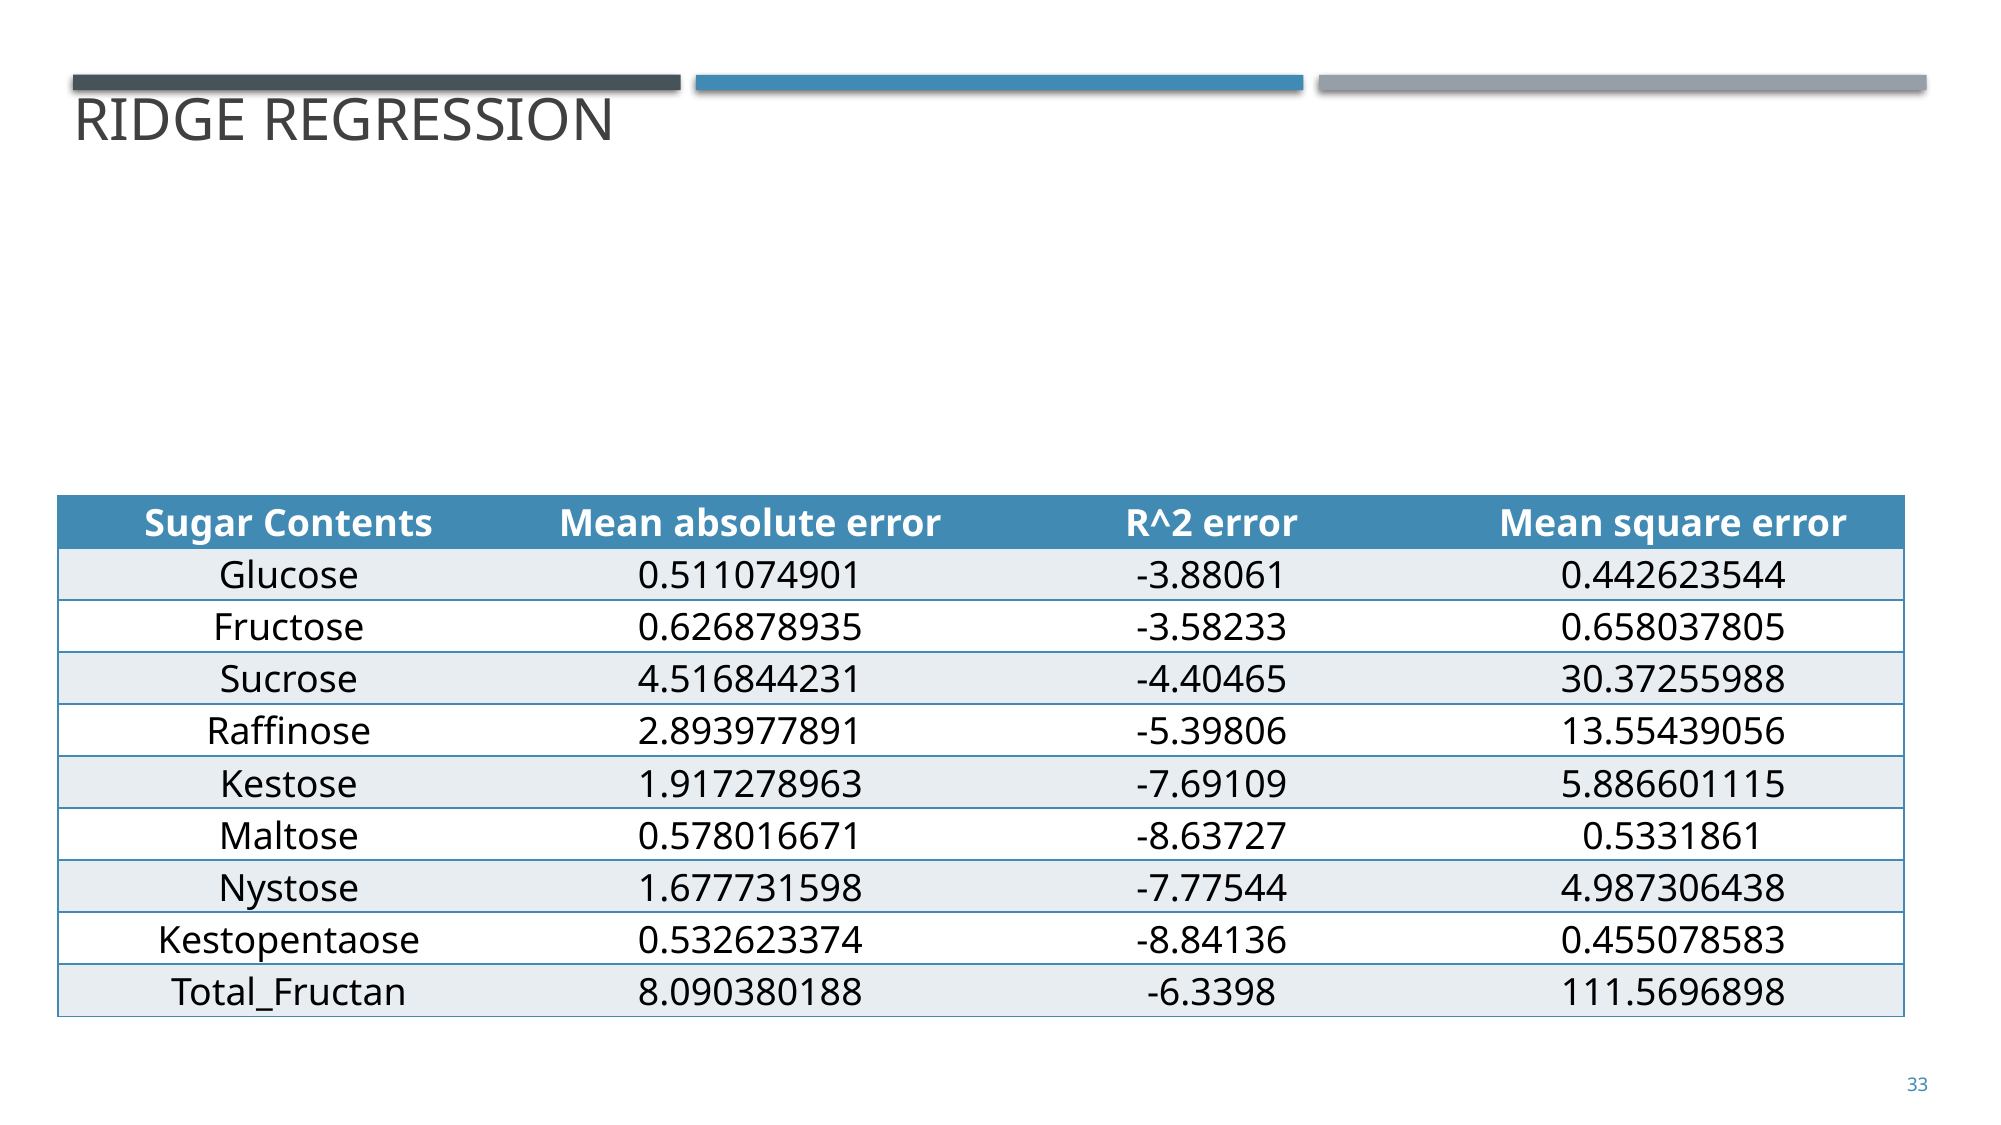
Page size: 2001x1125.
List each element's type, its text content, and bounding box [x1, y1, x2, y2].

text_box Ridge Regression [58, 75, 1210, 338]
table_cell Kestopentaose [59, 913, 520, 963]
table_cell 0.511074901 [520, 549, 981, 599]
table_cell 0.658037805 [1443, 601, 1903, 651]
table_cell 0.442623544 [1443, 549, 1903, 599]
table_cell -7.69109 [981, 757, 1443, 807]
table_cell 2.893977891 [520, 705, 981, 755]
table_cell -5.39806 [981, 705, 1443, 755]
table_cell 5.886601115 [1443, 757, 1903, 807]
table_cell -3.88061 [981, 549, 1443, 599]
table_cell 0.578016671 [520, 809, 981, 859]
table_cell Raffinose [59, 705, 520, 755]
table_cell 4.987306438 [1443, 861, 1903, 911]
table_cell 1.677731598 [520, 861, 981, 911]
table_cell -7.77544 [981, 861, 1443, 911]
table_cell 8.090380188 [520, 965, 981, 1016]
table_cell -6.3398 [981, 965, 1443, 1016]
table_cell 0.5331861 [1443, 809, 1903, 859]
table_header Mean absolute error [520, 496, 981, 547]
table_cell 0.455078583 [1443, 913, 1903, 963]
table_cell 0.532623374 [520, 913, 981, 963]
table_cell -4.40465 [981, 653, 1443, 703]
table_header Sugar Contents [59, 496, 520, 547]
table_cell Fructose [59, 601, 520, 651]
table_cell Maltose [59, 809, 520, 859]
table_cell 4.516844231 [520, 653, 981, 703]
table_cell Nystose [59, 861, 520, 911]
table_cell Sucrose [59, 653, 520, 703]
table_header R^2 error [981, 496, 1443, 547]
table_cell 111.5696898 [1443, 965, 1903, 1016]
table_cell -3.58233 [981, 601, 1443, 651]
table_cell Total_Fructan [59, 965, 520, 1016]
table_cell Glucose [59, 549, 520, 599]
slide_number 33 [1770, 1055, 1944, 1116]
table_cell -8.63727 [981, 809, 1443, 859]
table_cell 30.37255988 [1443, 653, 1903, 703]
table_cell Kestose [59, 757, 520, 807]
table_cell 13.55439056 [1443, 705, 1903, 755]
table_cell 0.626878935 [520, 601, 981, 651]
table_cell 1.917278963 [520, 757, 981, 807]
table_cell -8.84136 [981, 913, 1443, 963]
table_header Mean square error [1443, 496, 1903, 547]
